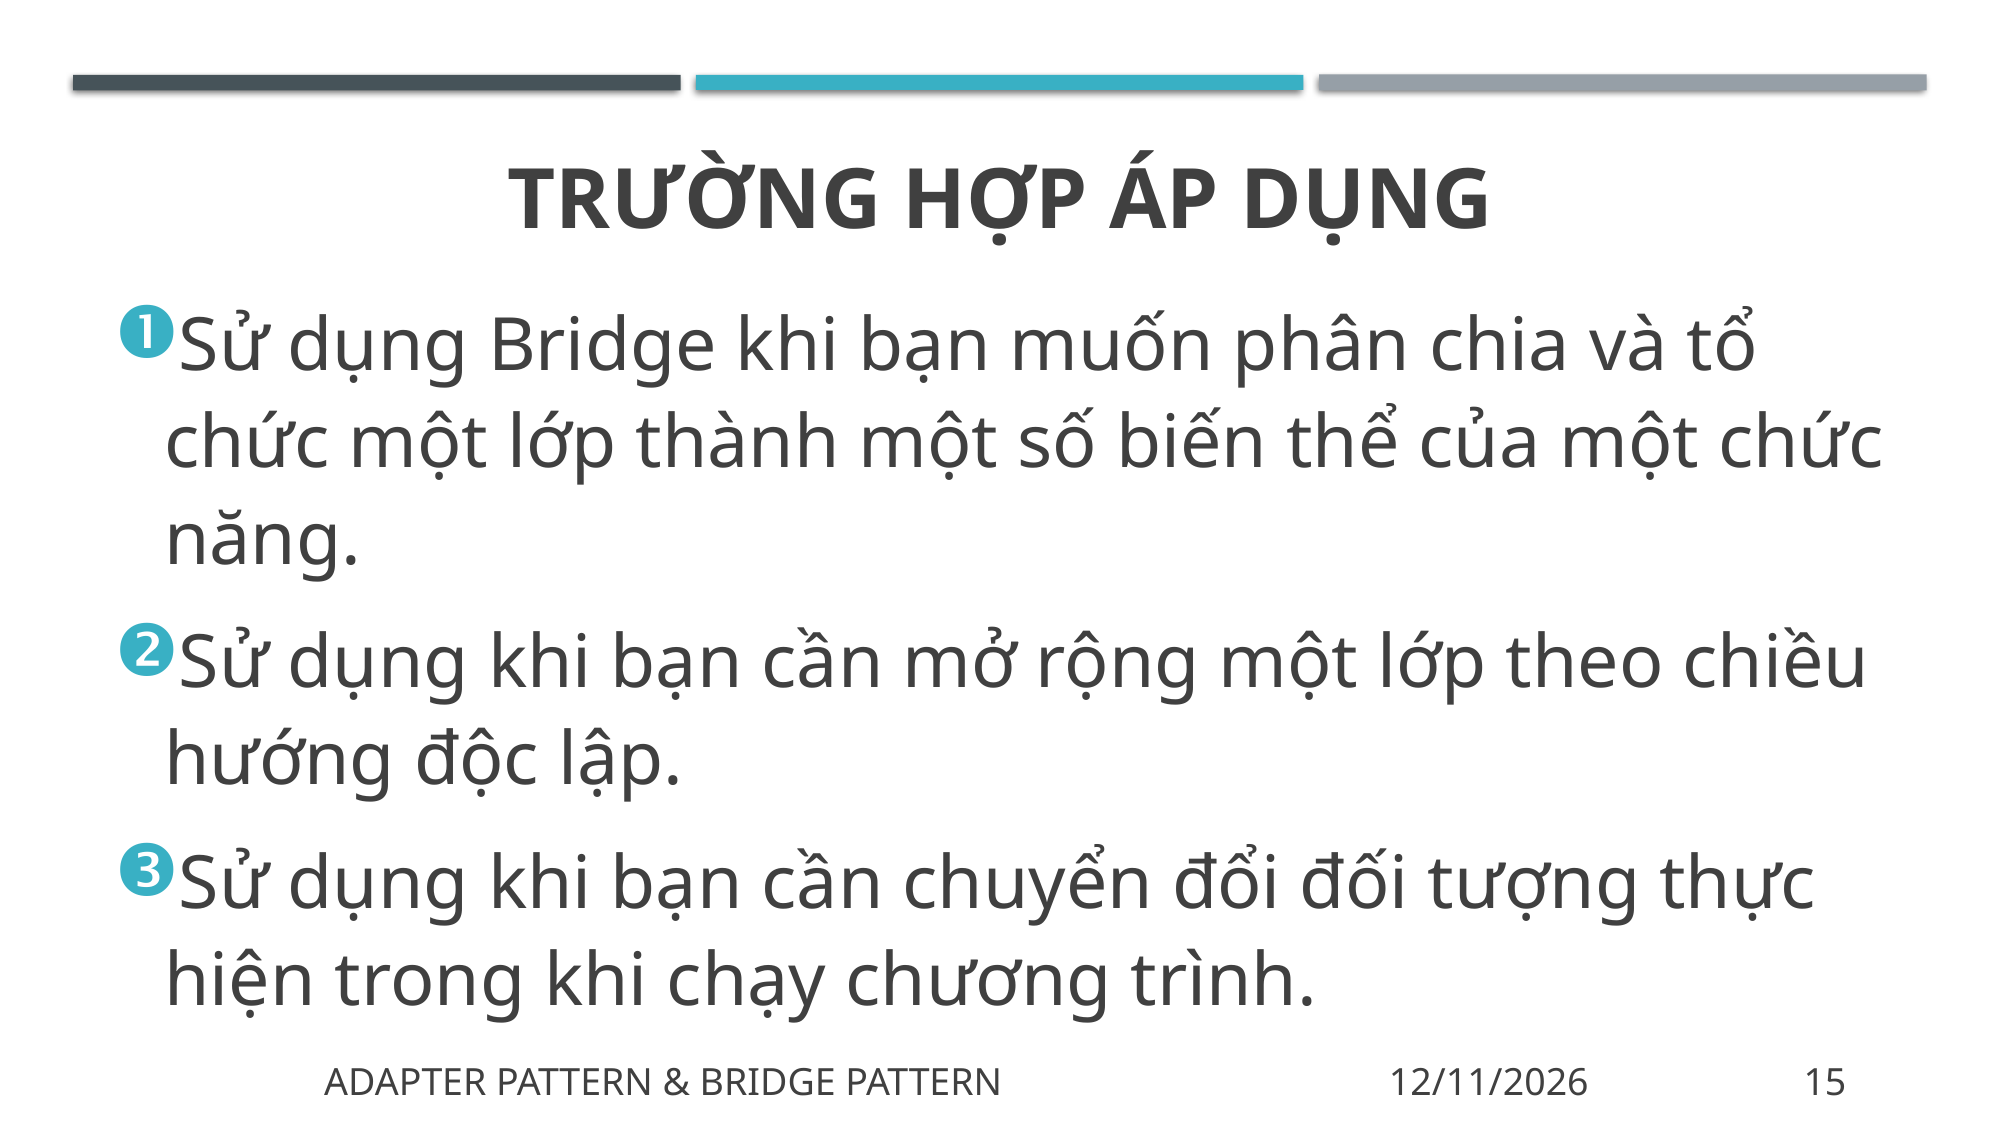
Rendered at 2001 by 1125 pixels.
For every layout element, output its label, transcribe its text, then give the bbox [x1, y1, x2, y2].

slide_number 15 [1750, 1053, 1901, 1114]
footer Adapter pattern & bridge pattern [100, 1053, 1226, 1114]
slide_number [1263, 1053, 1714, 1114]
list Sử dụng Bridge khi bạn muốn phân chia và tổ chức một lớp thành một số biến thể của một chức năng. Sử dụng khi bạn cần mở rộng một lớp theo chiều hướng độc lập. Sử dụng khi bạn cần chuyển đổi đối tượng thực hiện trong khi chạy chương trình. [99, 279, 1900, 1030]
title TRƯỜNG HỢP ÁP DỤNG [100, 104, 1901, 255]
